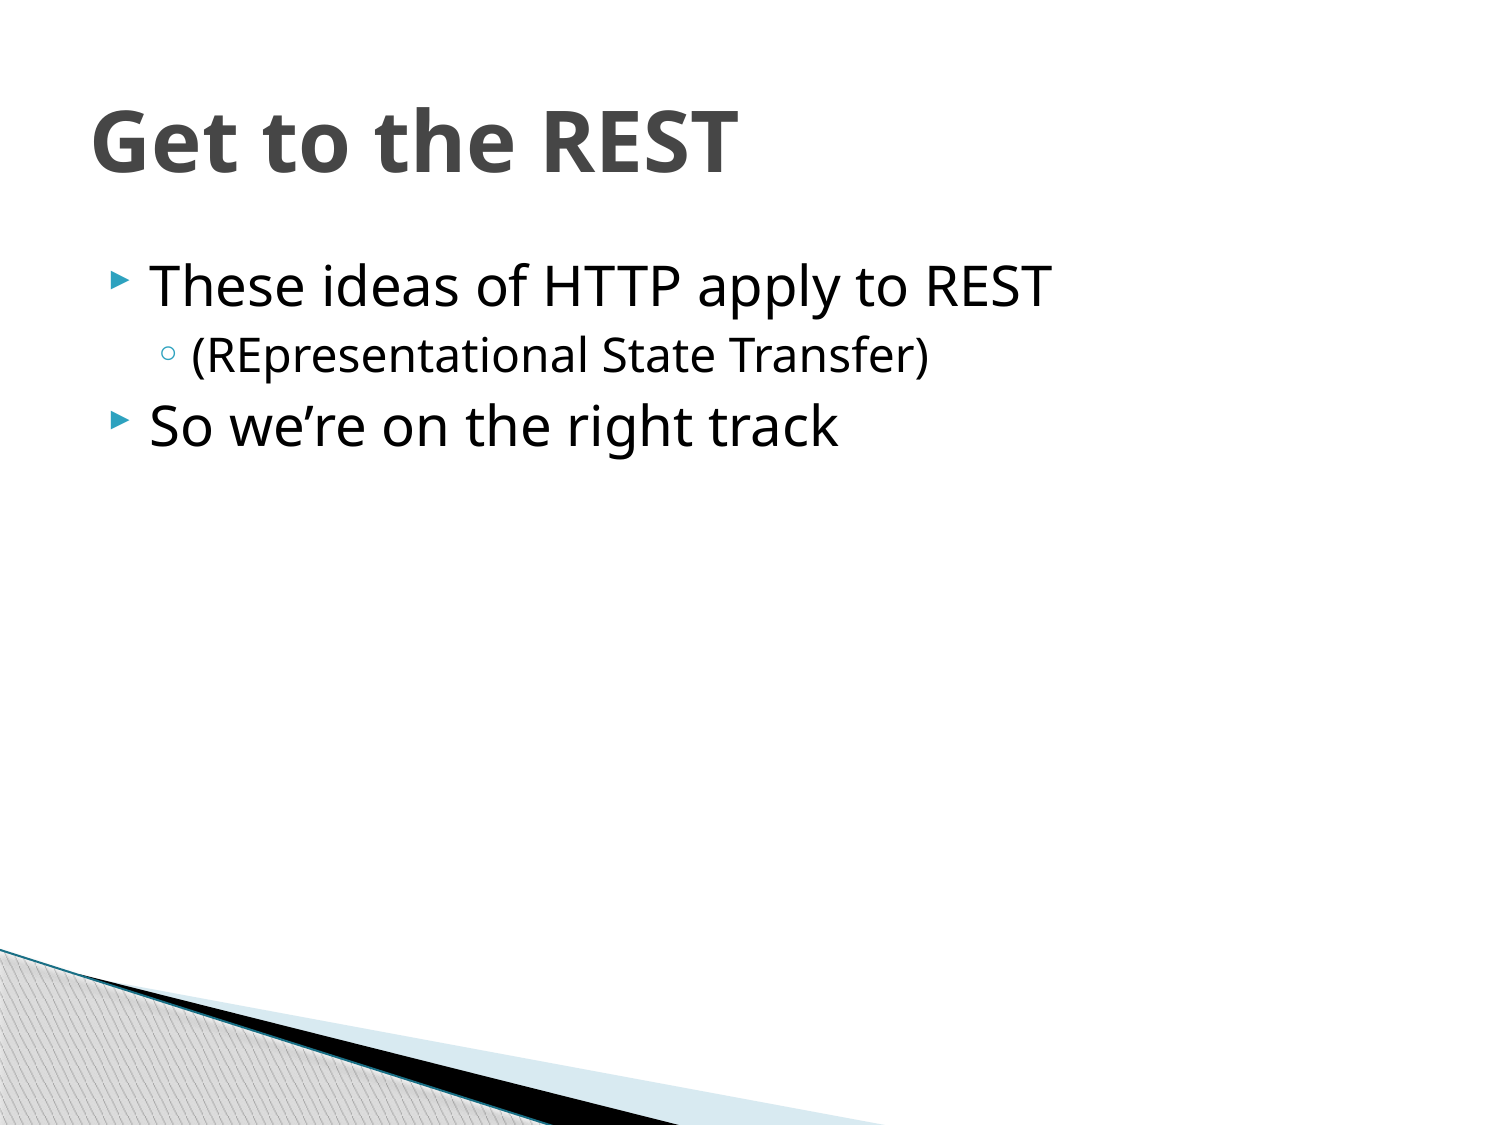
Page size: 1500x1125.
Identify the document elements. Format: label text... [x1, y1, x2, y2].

title Get to the REST [75, 45, 1425, 233]
list These ideas of HTTP apply to REST (REpresentational State Transfer) So we’re on the right track [75, 243, 1425, 986]
